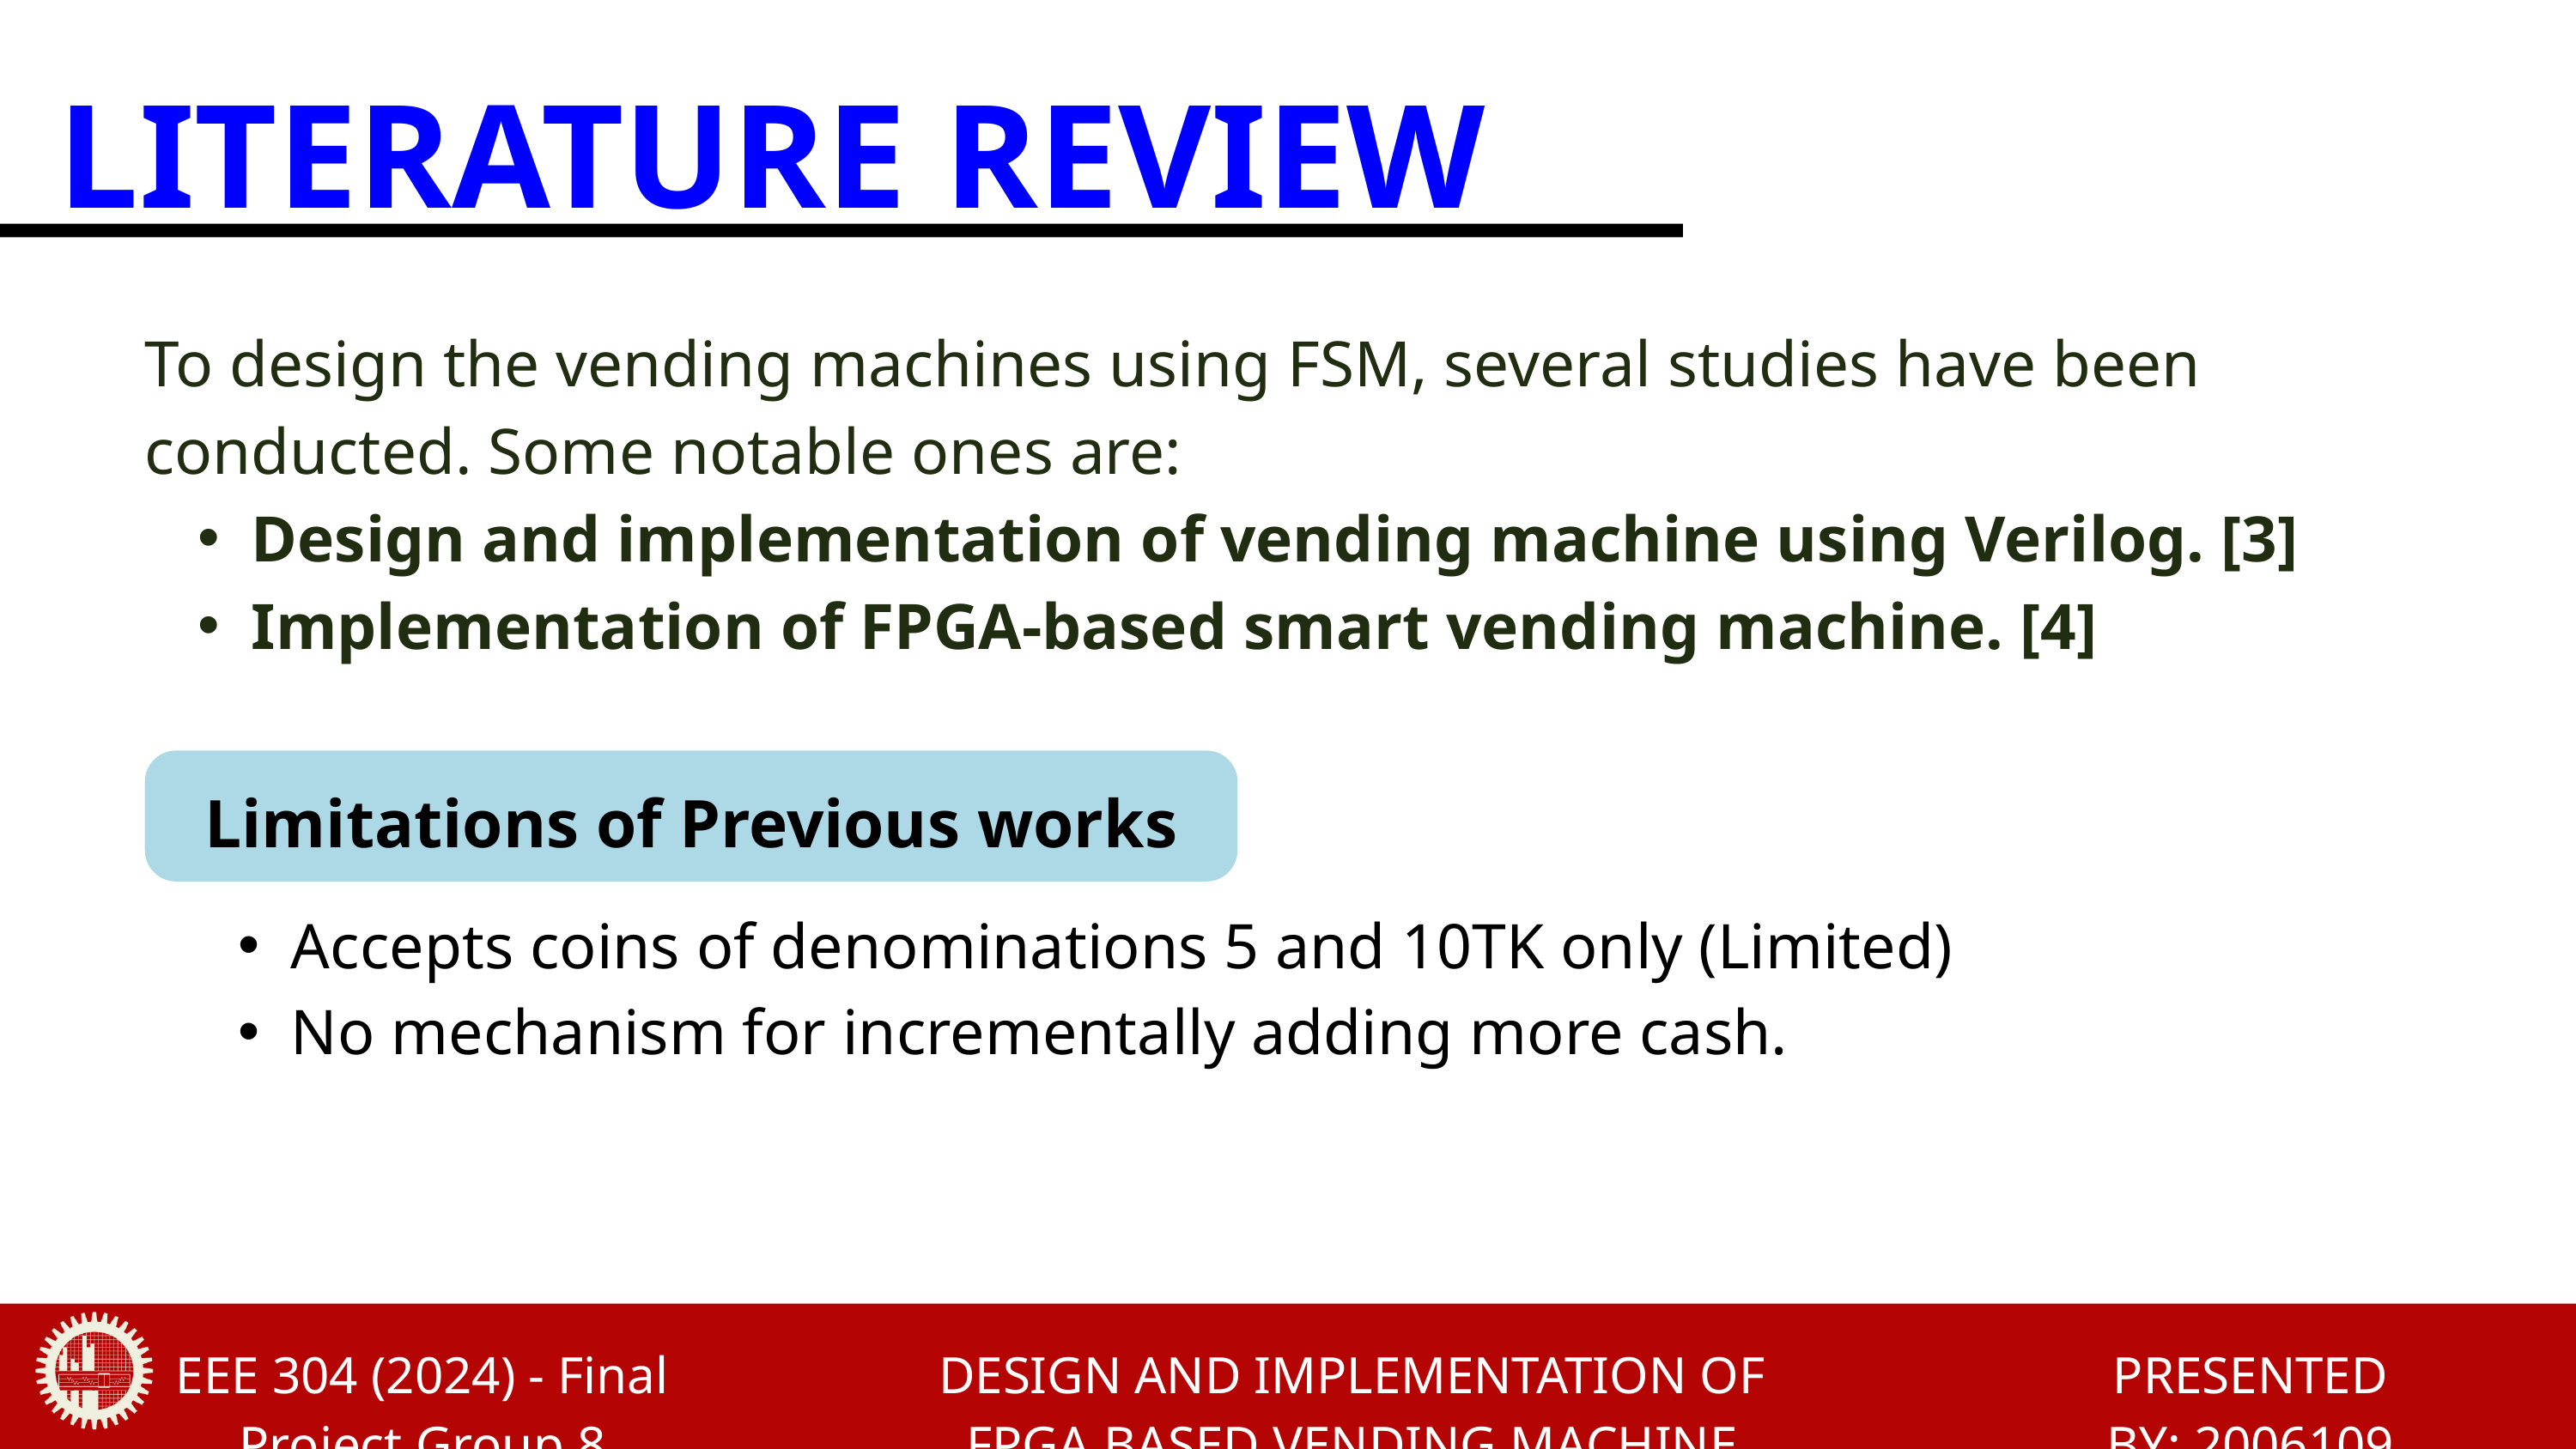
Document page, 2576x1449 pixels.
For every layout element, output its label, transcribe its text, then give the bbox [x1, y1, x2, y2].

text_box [144, 750, 1238, 882]
text_box Accepts coins of denominations 5 and 10TK only (Limited) No mechanism for incrementally adding more cash. [185, 894, 2136, 1068]
text_box LITERATURE REVIEW [27, 231, 1518, 237]
text_box LITERATURE REVIEW [27, 36, 1518, 230]
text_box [0, 1303, 2576, 1449]
text_box To design the vending machines using FSM, several studies have been conducted. Some notable ones are: Design and implementation of vending machine using Verilog. [3] Implementation of FPGA-based smart vending machine. [4] [144, 311, 2432, 662]
